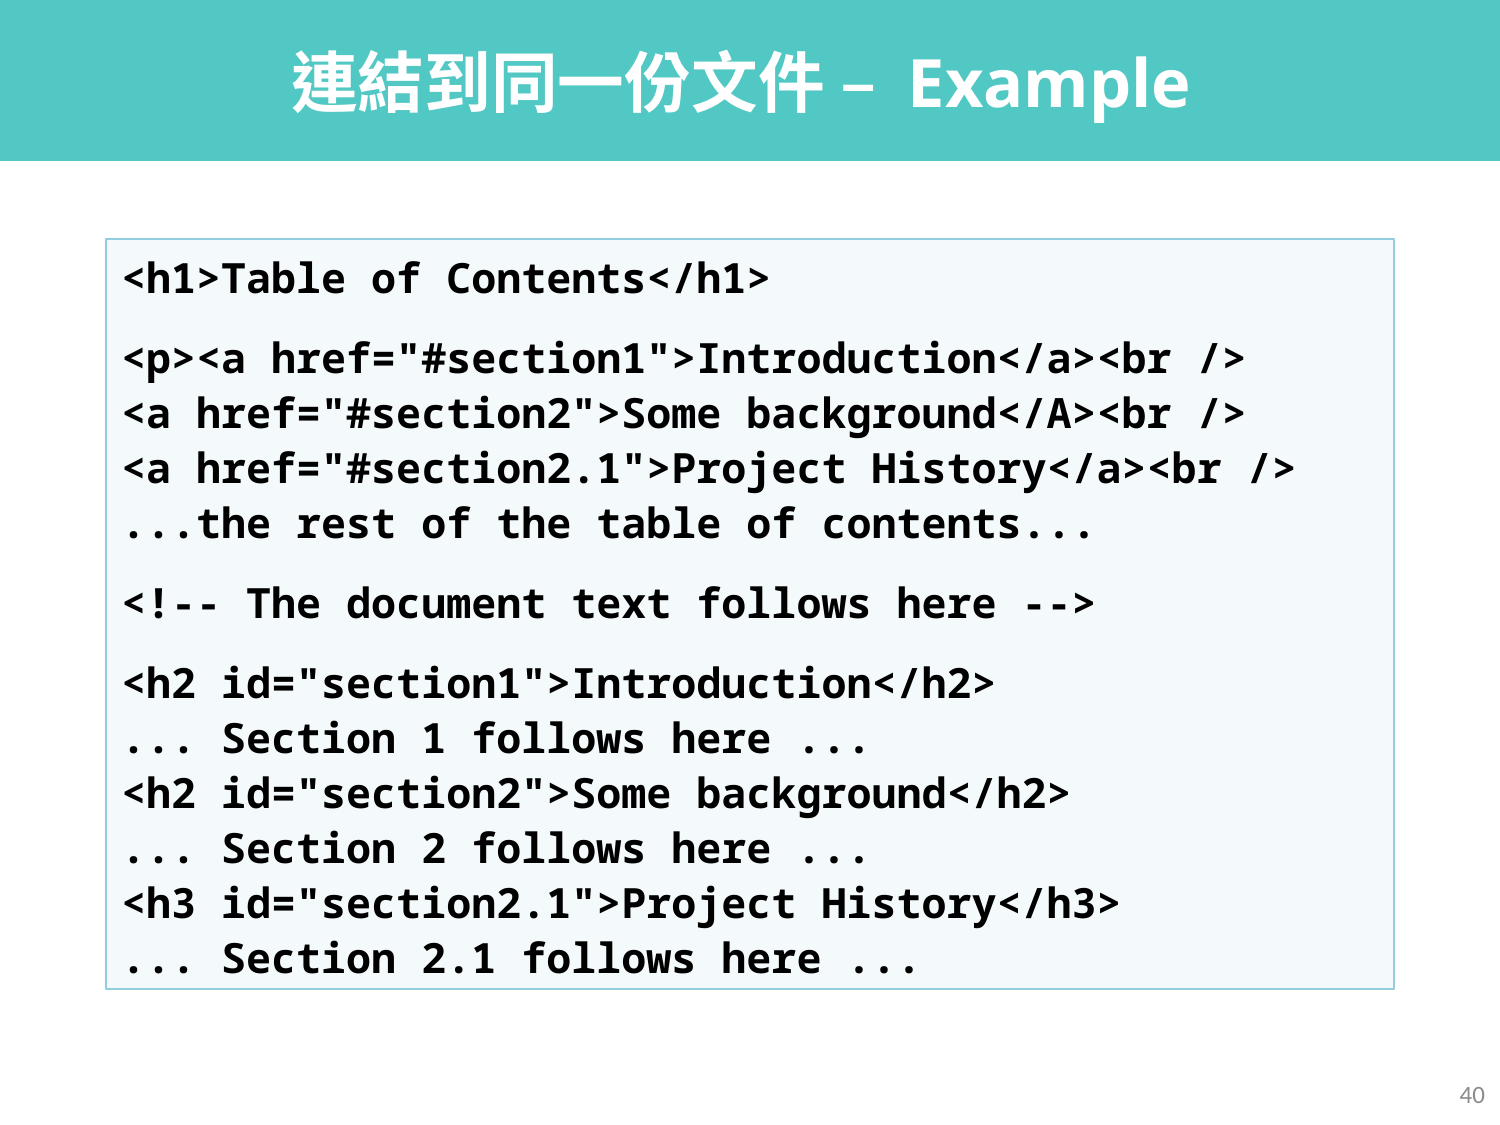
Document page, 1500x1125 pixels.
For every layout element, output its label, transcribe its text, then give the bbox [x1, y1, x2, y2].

slide_number 40 [1425, 1074, 1500, 1113]
title 連結到同一份文件 – Example [0, 0, 1500, 161]
text_box <h1>Table of Contents</h1> <p><a href="#section1">Introduction</a><br /> <a href="#section2">Some background</A><br /> <a href="#section2.1">Project History</a><br /> ...the rest of the table of contents... <!-- The document text follows here --> <h2 id="section1">Introduction</h2> ... Section 1 follows here ... <h2 id="section2">Some background</h2> ... Section 2 follows here ... <h3 id="section2.1">Project History</h3> ... Section 2.1 follows here ... [106, 239, 1394, 989]
